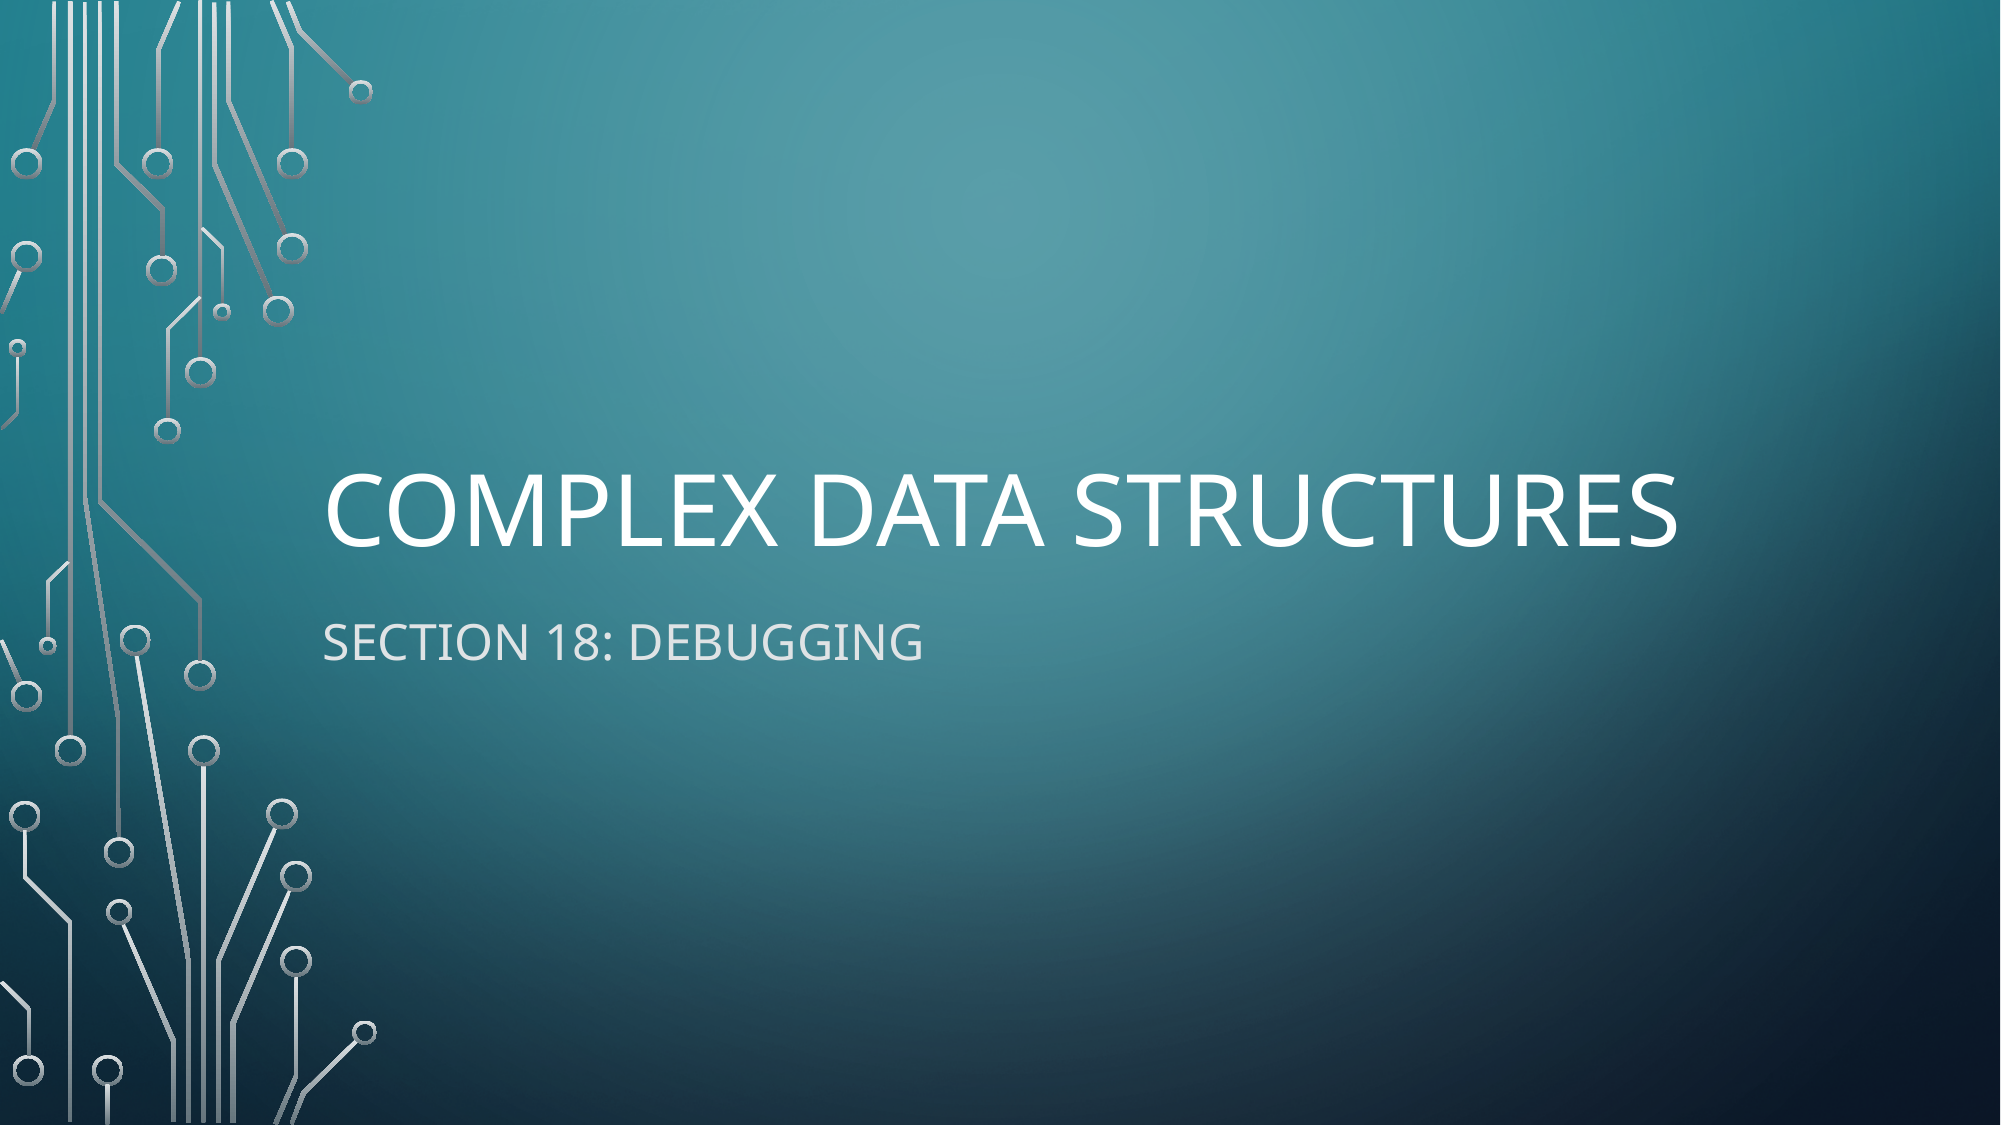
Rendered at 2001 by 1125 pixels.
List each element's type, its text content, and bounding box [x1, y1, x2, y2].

subtitle Section 18: debugging [307, 590, 1750, 863]
title complex data structures [307, 184, 1750, 576]
